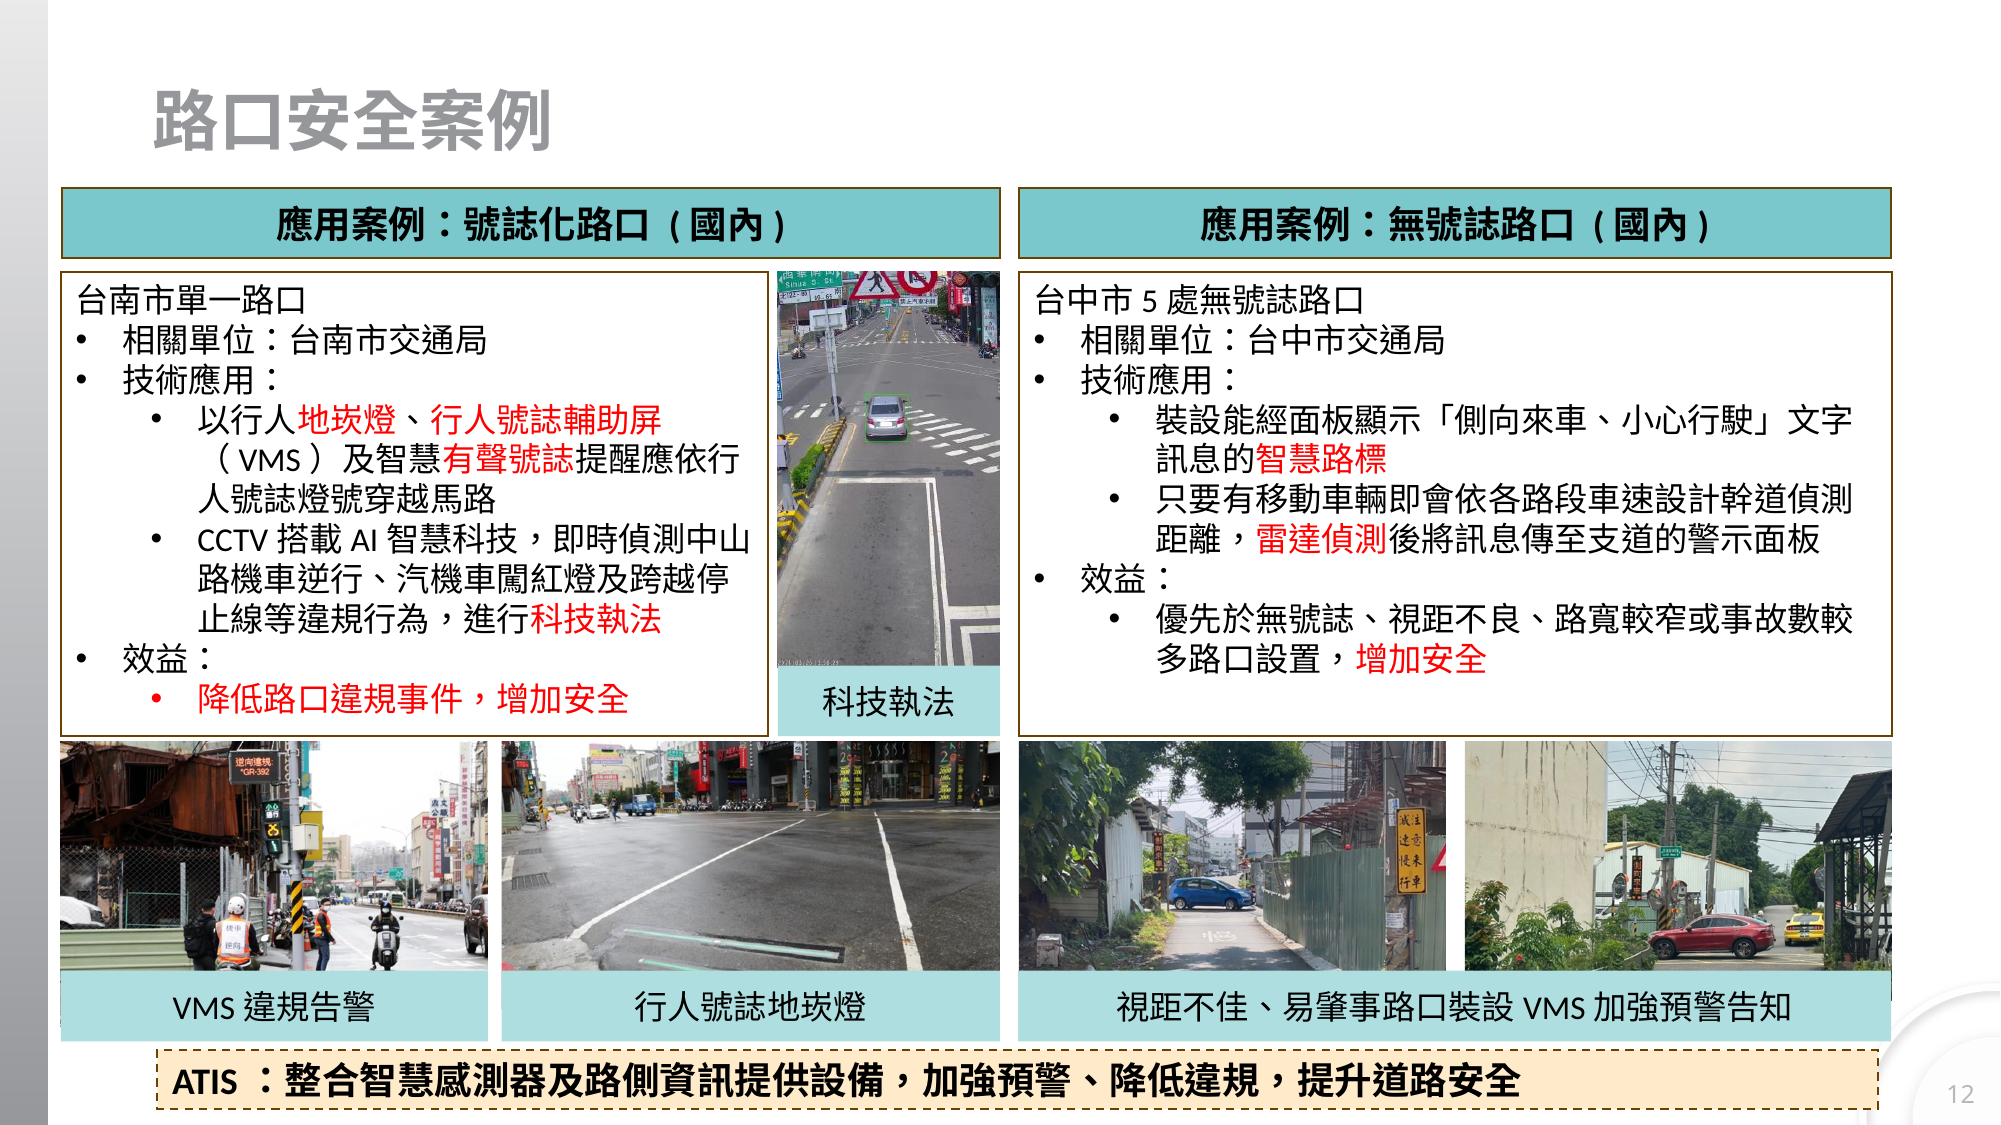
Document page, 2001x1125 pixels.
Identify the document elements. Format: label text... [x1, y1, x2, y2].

picture [777, 271, 1001, 668]
slide_number 12 [1928, 1065, 1993, 1125]
text_box 科技執法 [777, 668, 1001, 737]
picture [501, 741, 1000, 1009]
text_box 台南市單一路口 相關單位：台南市交通局 技術應用： 以行人地崁燈、行人號誌輔助屏（VMS）及智慧有聲號誌提醒應依行人號誌燈號穿越馬路 CCTV搭載AI智慧科技，即時偵測中山路機車逆行、汽機車闖紅燈及跨越停止線等違規行為，進行科技執法 效益： 降低路口違規事件，增加安全 [60, 271, 769, 737]
title 路口安全案例 [137, 59, 1863, 188]
picture [1464, 741, 2000, 1125]
picture [1018, 741, 1446, 1001]
text_box 台中市5處無號誌路口 相關單位：台中市交通局 技術應用： 裝設能經面板顯示「側向來車、小心行駛」文字訊息的智慧路標 只要有移動車輛即會依各路段車速設計幹道偵測距離，雷達偵測後將訊息傳至支道的警示面板 效益： 優先於無號誌、視距不良、路寬較窄或事故數較多路口設置，增加安全 [1018, 271, 1893, 737]
text_box 行人號誌地崁燈 [501, 970, 1001, 1042]
text_box 應用案例：無號誌路口 (國內) [1018, 187, 1892, 259]
picture [60, 741, 488, 1027]
text_box ATIS：整合智慧感測器及路側資訊提供設備，加強預警、降低違規，提升道路安全 [156, 1049, 1879, 1110]
text_box VMS違規告警 [60, 970, 489, 1042]
text_box 應用案例：號誌化路口 (國內) [61, 187, 1001, 259]
text_box 視距不佳、易肇事路口裝設VMS加強預警告知 [1017, 970, 1892, 1042]
